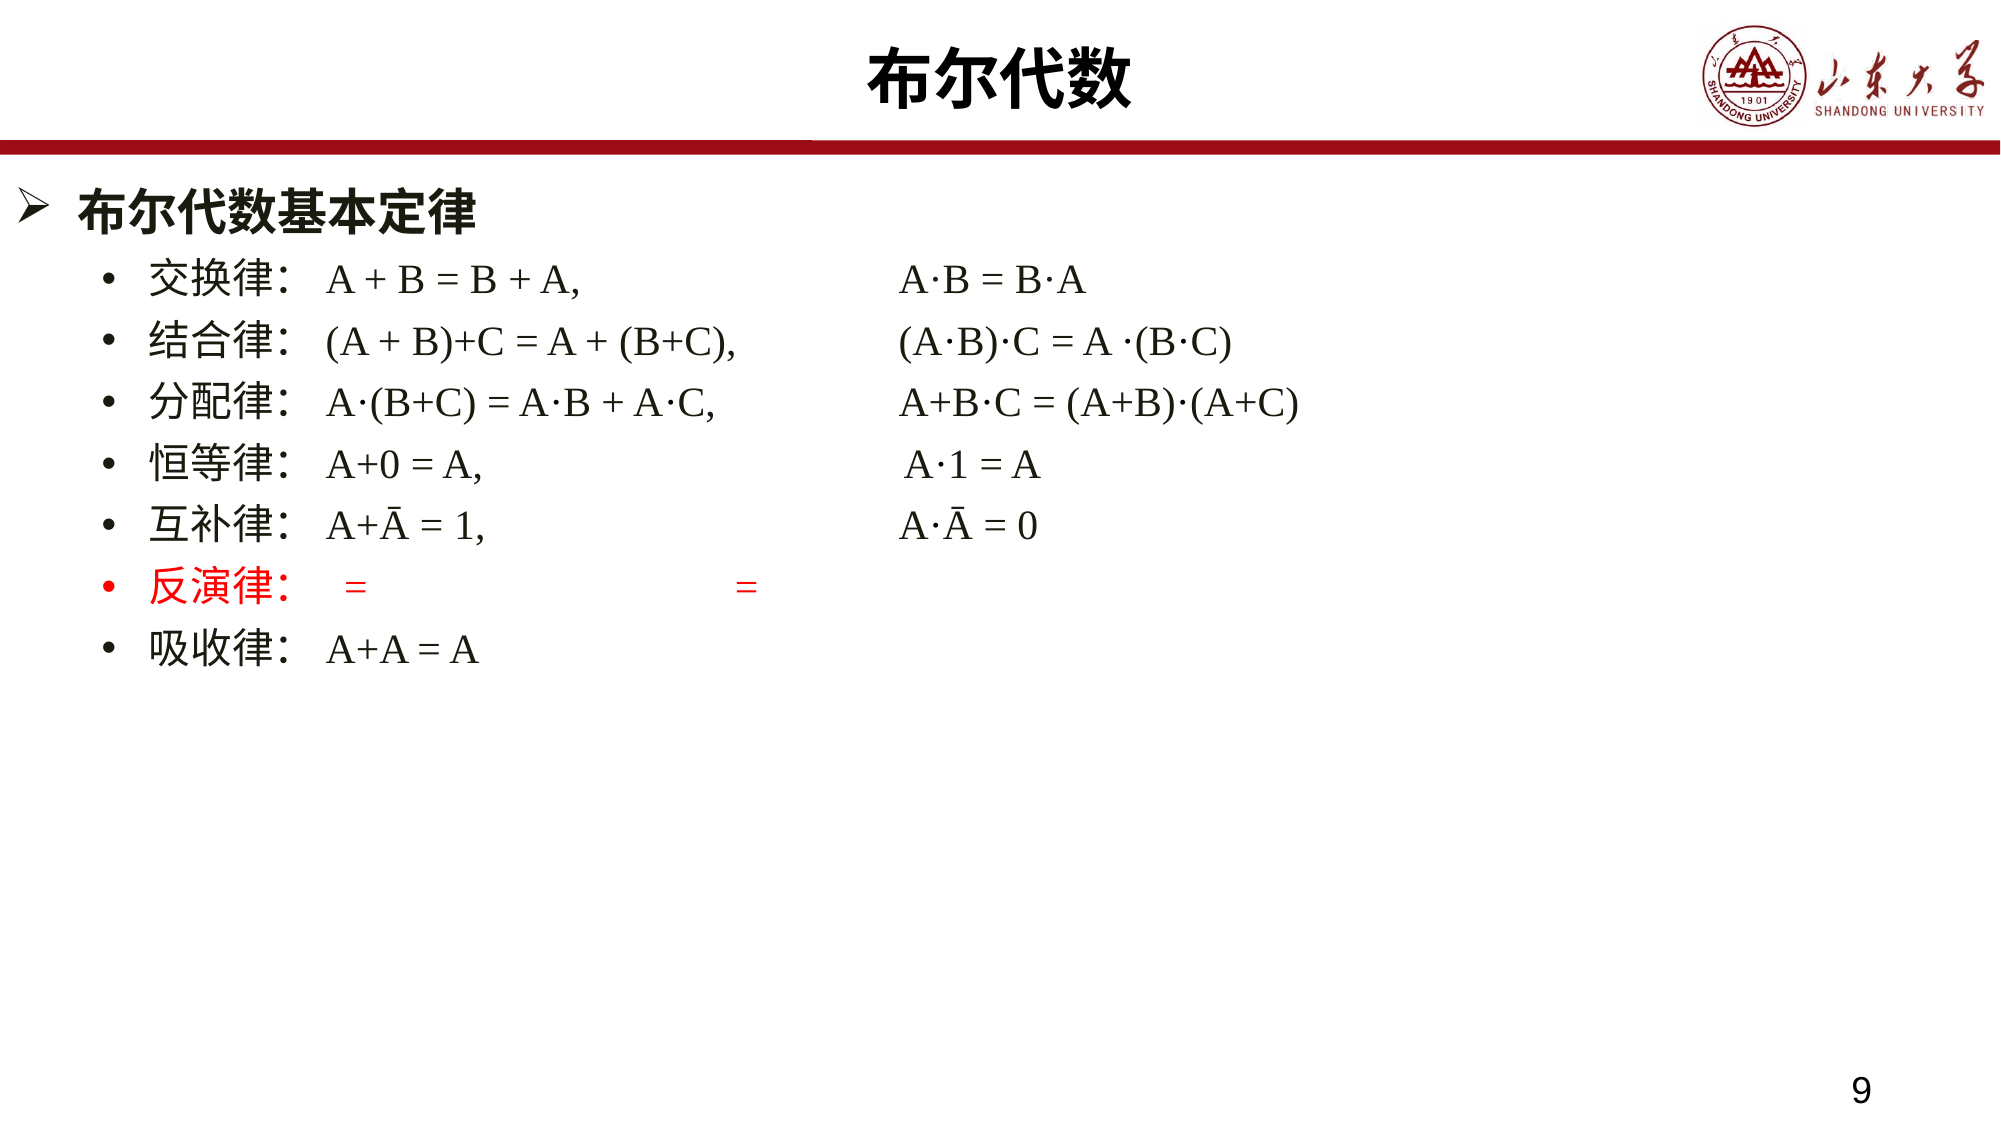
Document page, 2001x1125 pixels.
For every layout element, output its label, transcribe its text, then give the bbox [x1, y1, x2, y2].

slide_number 9 [1836, 1058, 2000, 1125]
picture [1698, 21, 1810, 39]
title 布尔代数 [0, 39, 2000, 152]
